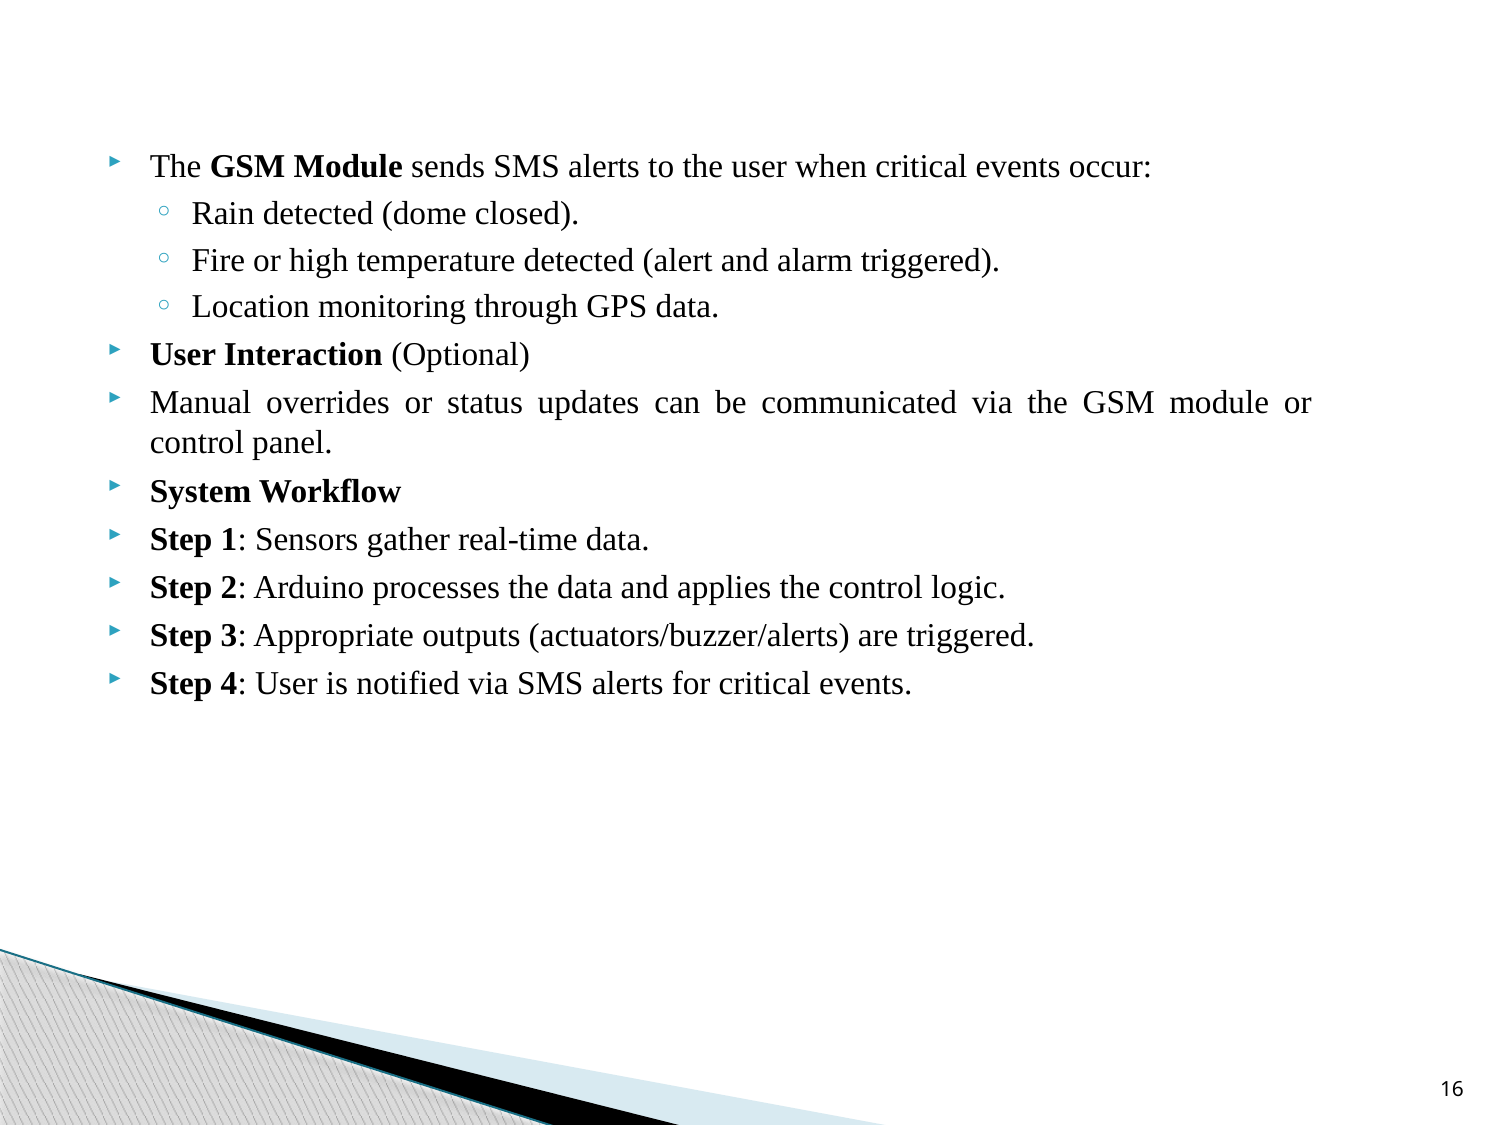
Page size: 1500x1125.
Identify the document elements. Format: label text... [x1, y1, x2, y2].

slide_number 16 [1418, 1051, 1479, 1112]
list The GSM Module sends SMS alerts to the user when critical events occur: Rain detected (dome closed). Fire or high temperature detected (alert and alarm triggered). Location monitoring through GPS data. User Interaction (Optional) Manual overrides or status updates can be communicated via the GSM module or control panel. System Workflow Step 1: Sensors gather real-time data. Step 2: Arduino processes the data and applies the control logic. Step 3: Appropriate outputs (actuators/buzzer/alerts) are triggered. Step 4: User is notified via SMS alerts for critical events. [75, 137, 1329, 1050]
